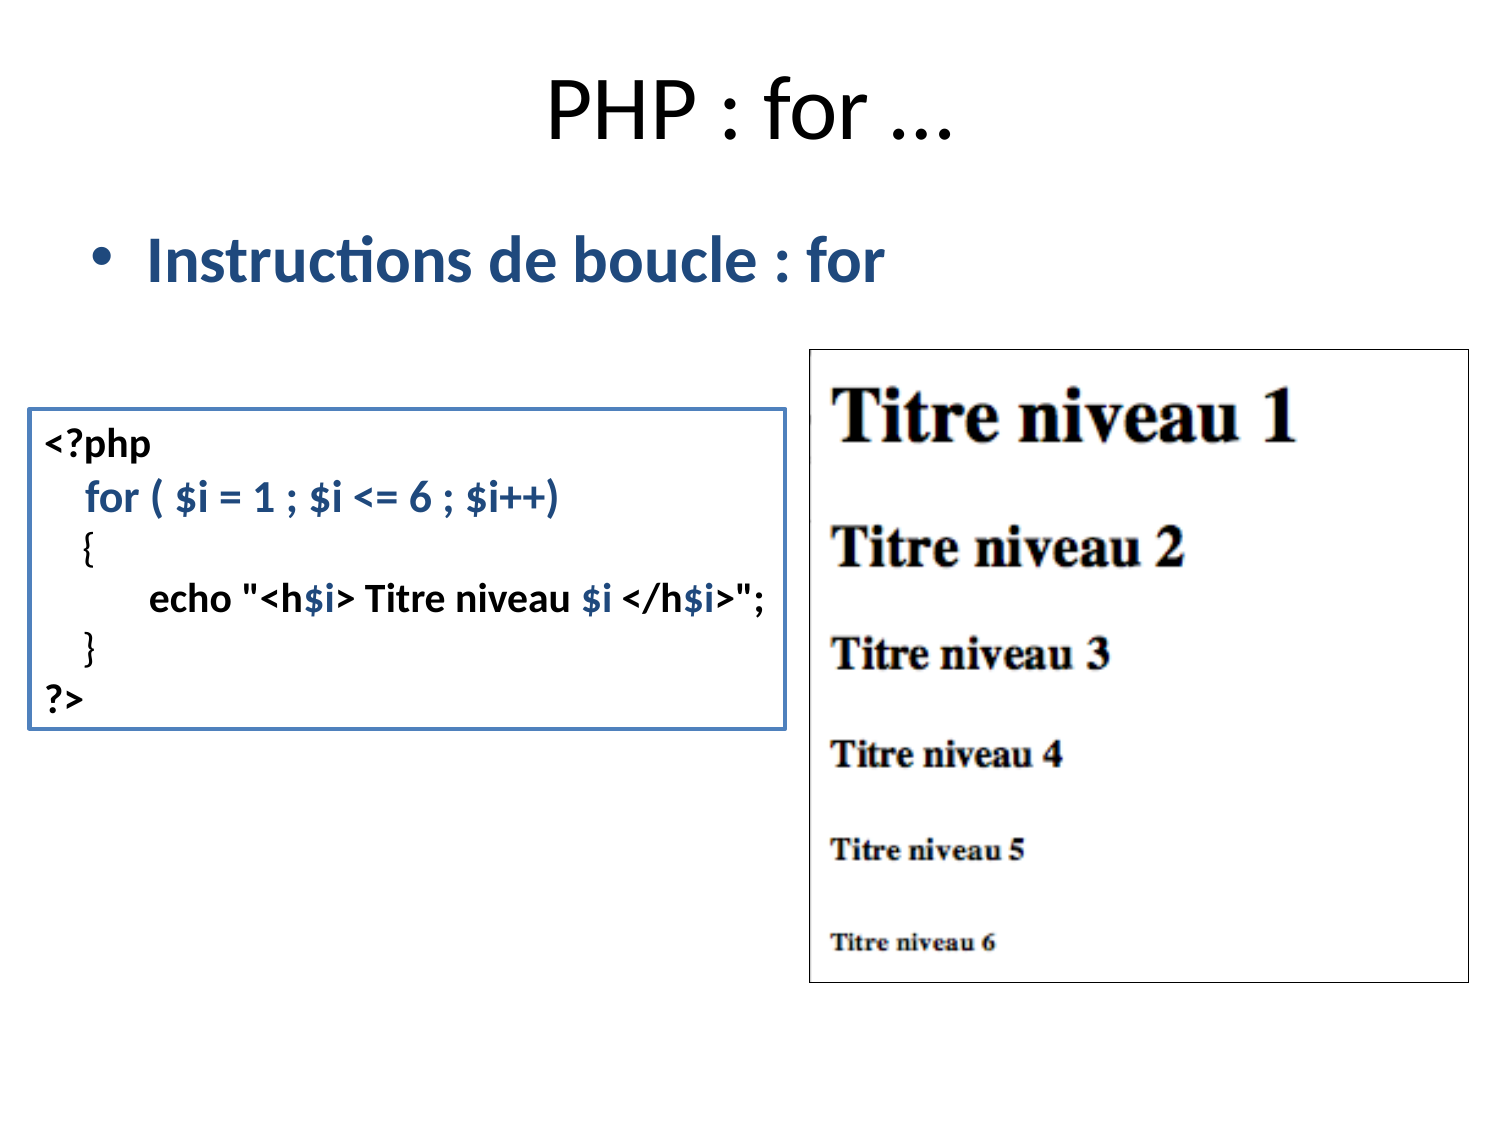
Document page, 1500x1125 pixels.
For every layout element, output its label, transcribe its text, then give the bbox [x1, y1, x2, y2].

picture [808, 349, 1469, 983]
text_box <?php for ( $i = 1 ; $i <= 6 ; $i++) { echo "<h$i> Titre niveau $i </h$i>"; } ?> [27, 407, 787, 731]
list Instructions de boucle : for [75, 208, 1425, 951]
title PHP : for … [75, 8, 1425, 197]
